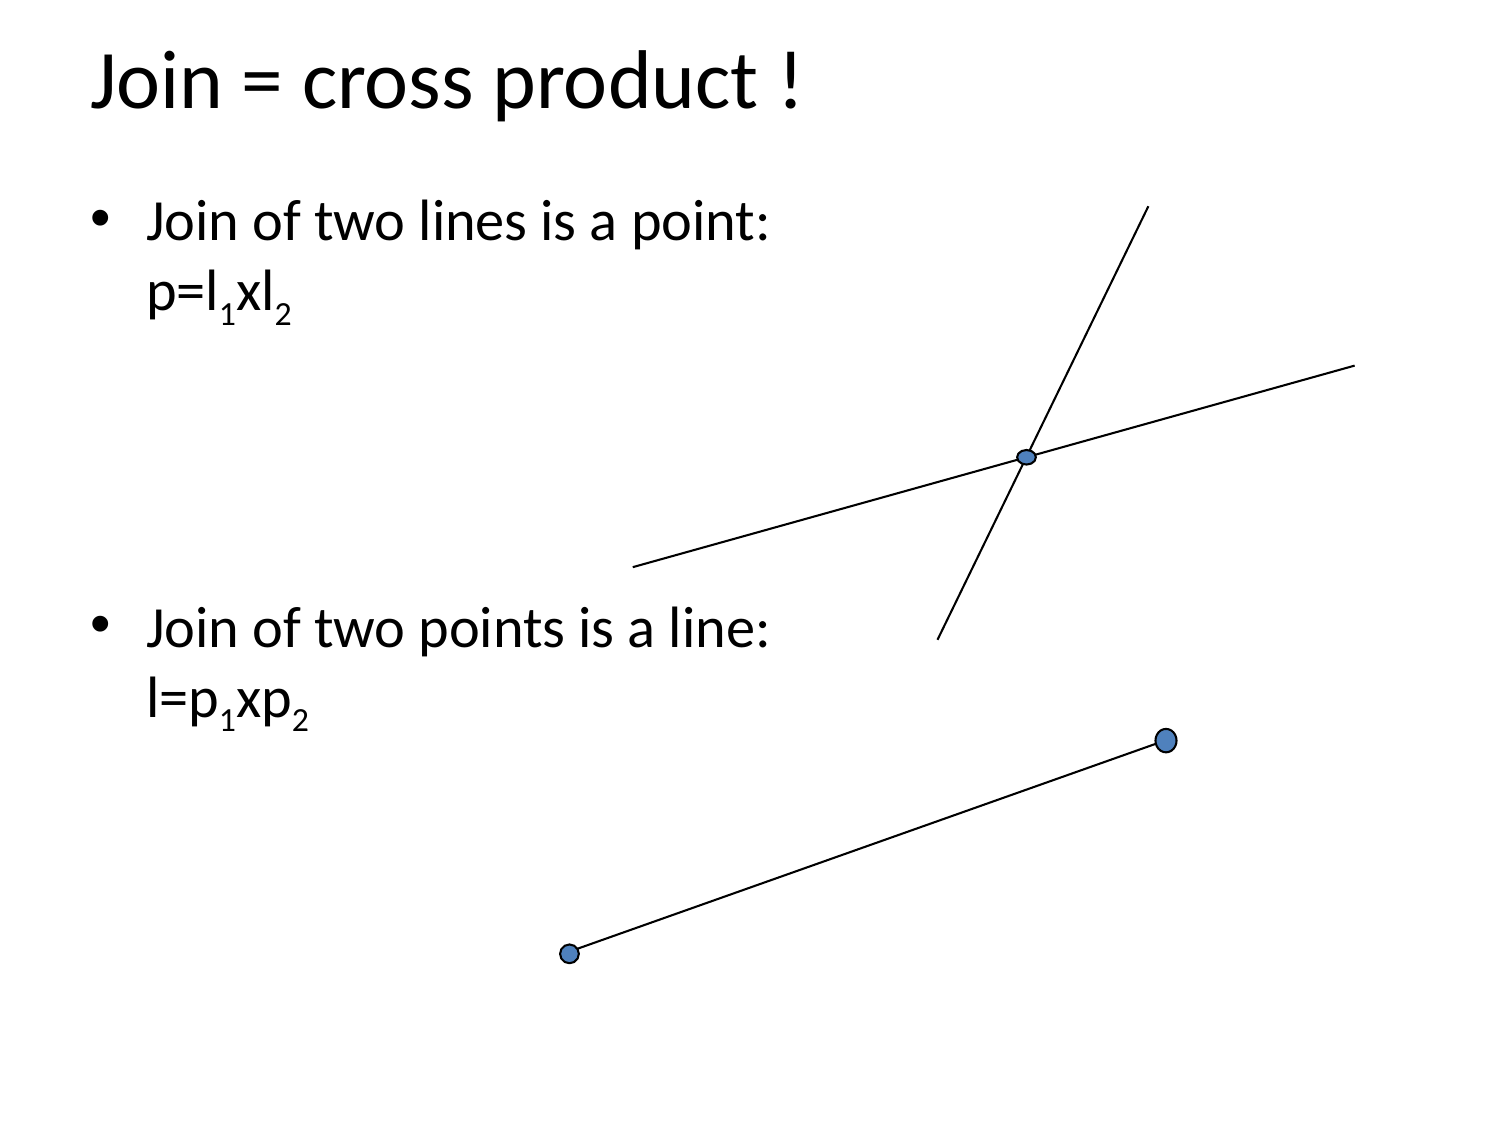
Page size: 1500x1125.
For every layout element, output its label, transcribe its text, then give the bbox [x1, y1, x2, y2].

text_box [1017, 450, 1036, 465]
text_box [1155, 728, 1177, 753]
text_box [560, 944, 579, 964]
title Join = cross product ! [74, 0, 1426, 151]
list Join of two lines is a point: p=l1xl2 Join of two points is a line: l=p1xp2 [74, 174, 1426, 1026]
